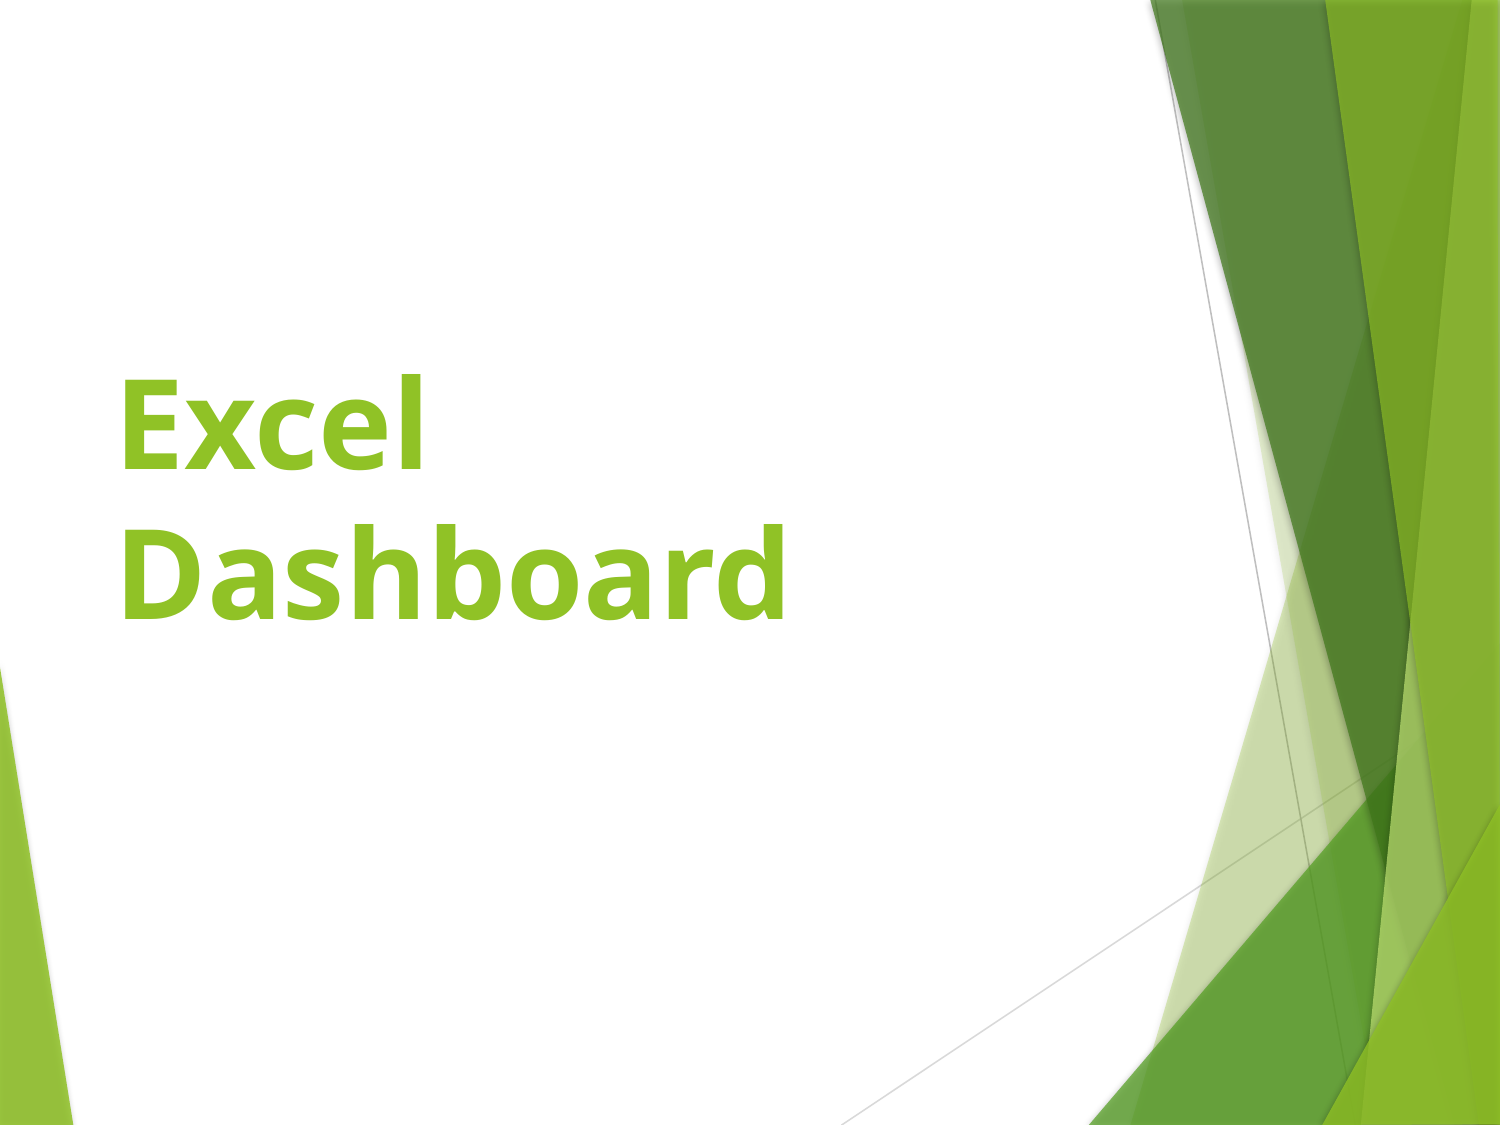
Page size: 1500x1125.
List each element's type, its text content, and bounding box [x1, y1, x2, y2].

title Excel Dashboard [99, 337, 823, 852]
